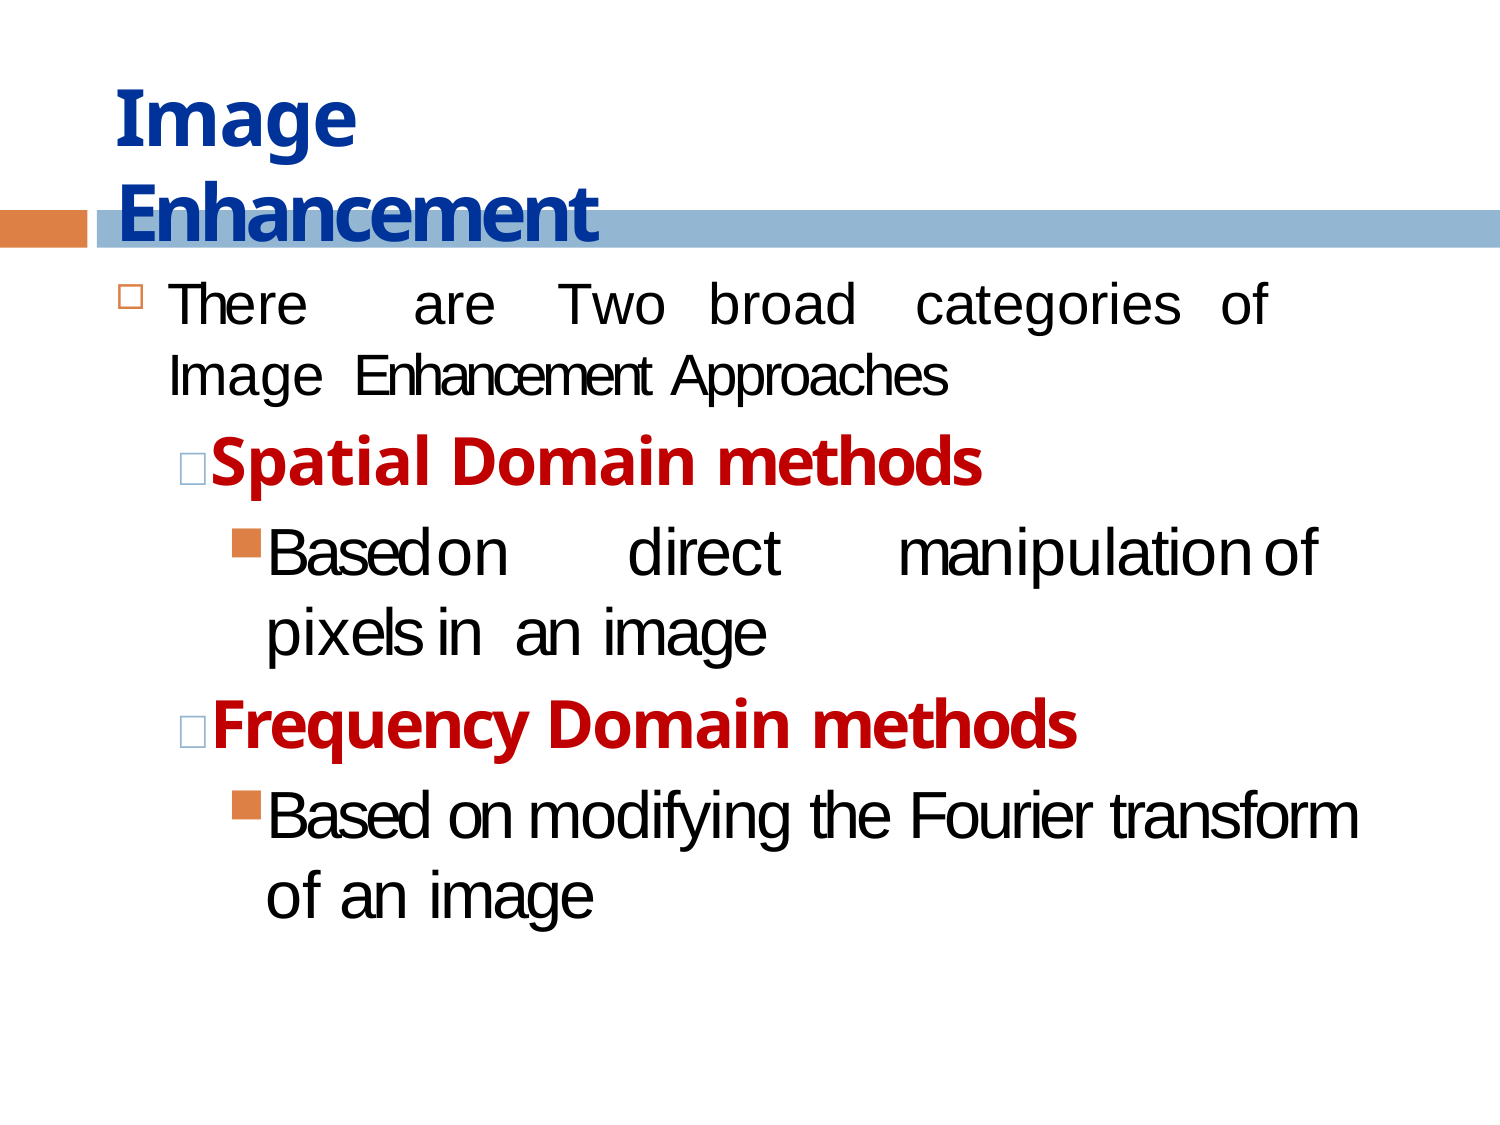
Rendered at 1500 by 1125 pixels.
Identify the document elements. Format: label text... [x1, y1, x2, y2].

text_box There are Two broad categories of Image Enhancement Approaches Spatial Domain methods Based on direct manipulation of pixels in an image Frequency Domain methods Based on modifying the Fourier transform of an image [113, 264, 1426, 932]
title Image Enhancement [113, 64, 785, 258]
